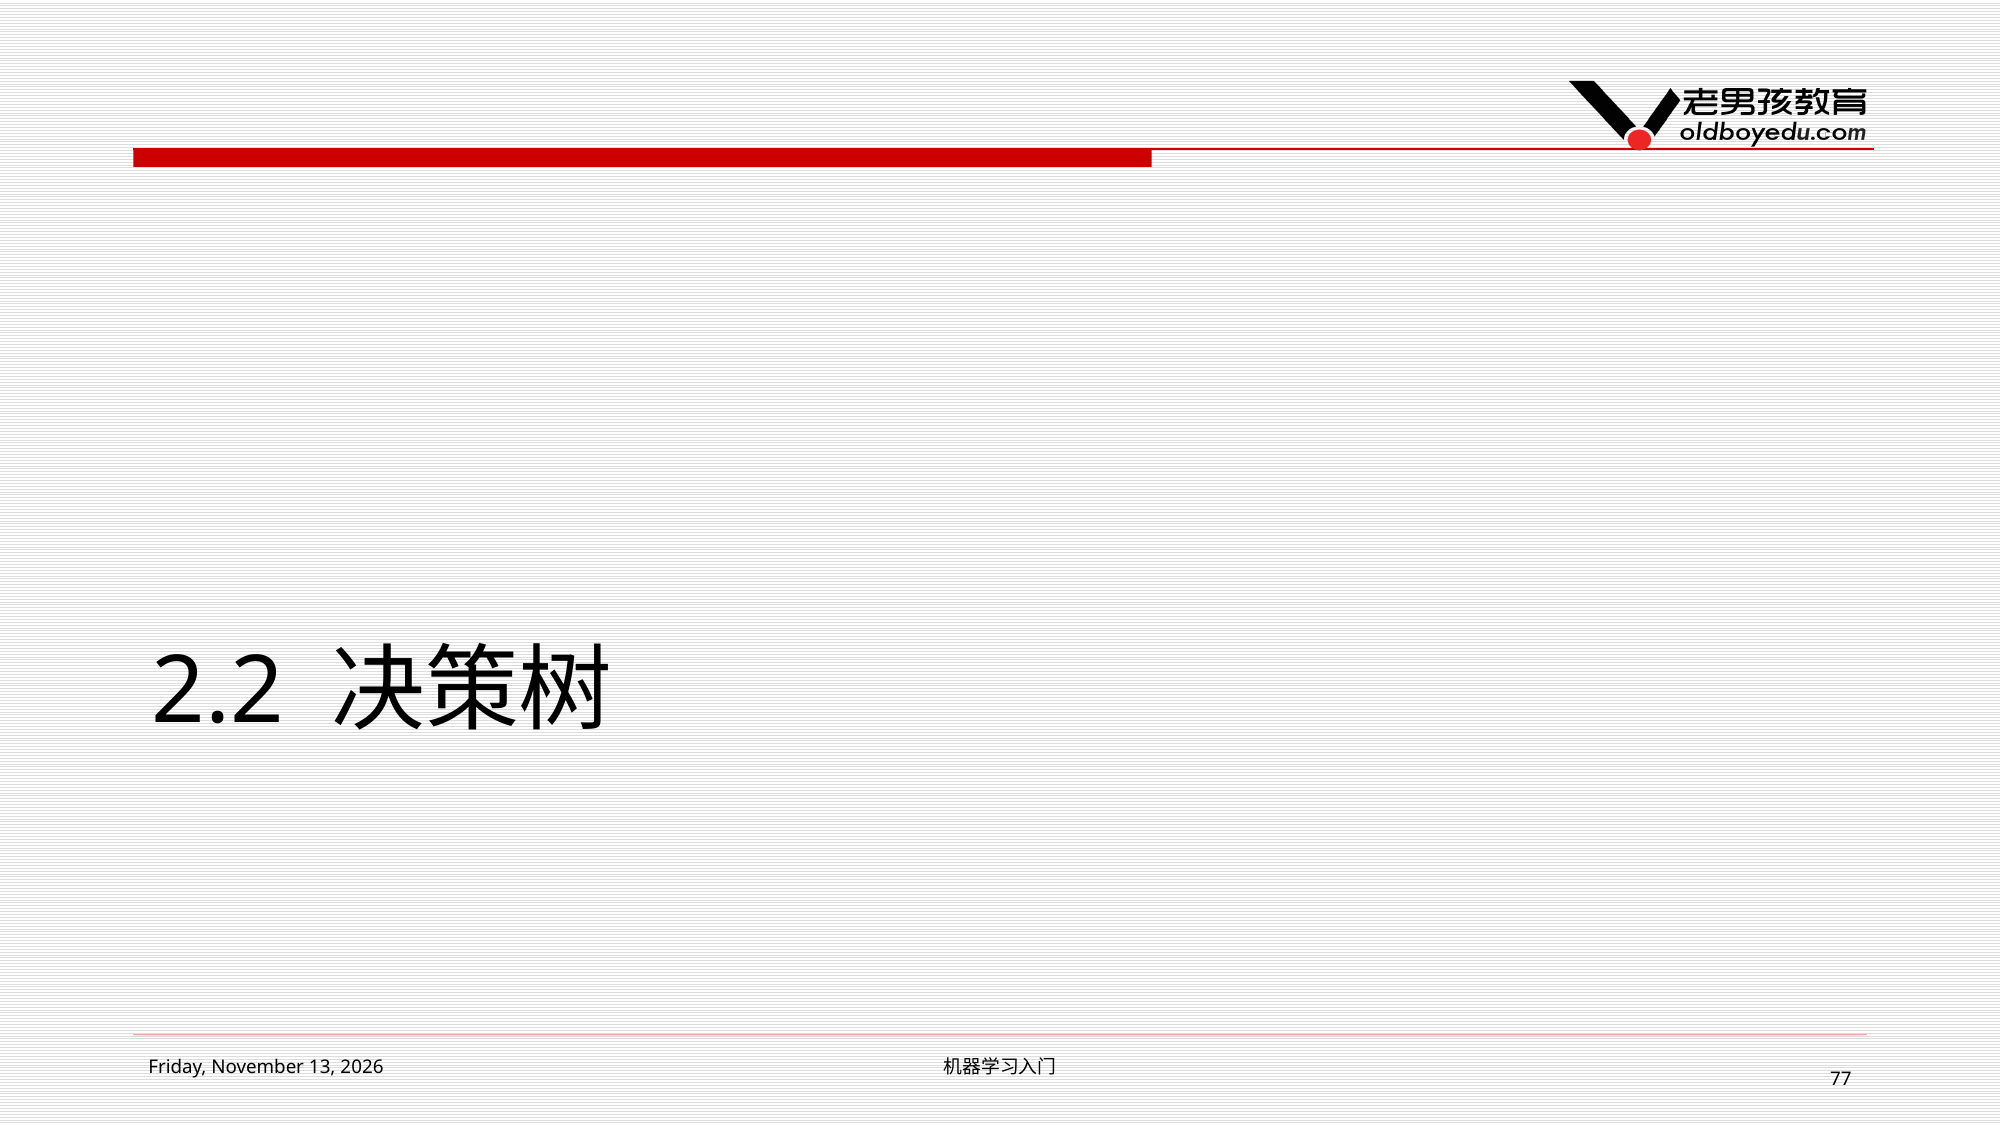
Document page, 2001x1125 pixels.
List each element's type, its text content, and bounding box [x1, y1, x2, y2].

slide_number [133, 1046, 567, 1103]
footer 机器学习入门 [683, 1046, 1317, 1103]
slide_number 77 [1433, 1058, 1867, 1103]
title 2.2 决策树 [136, 280, 1862, 749]
